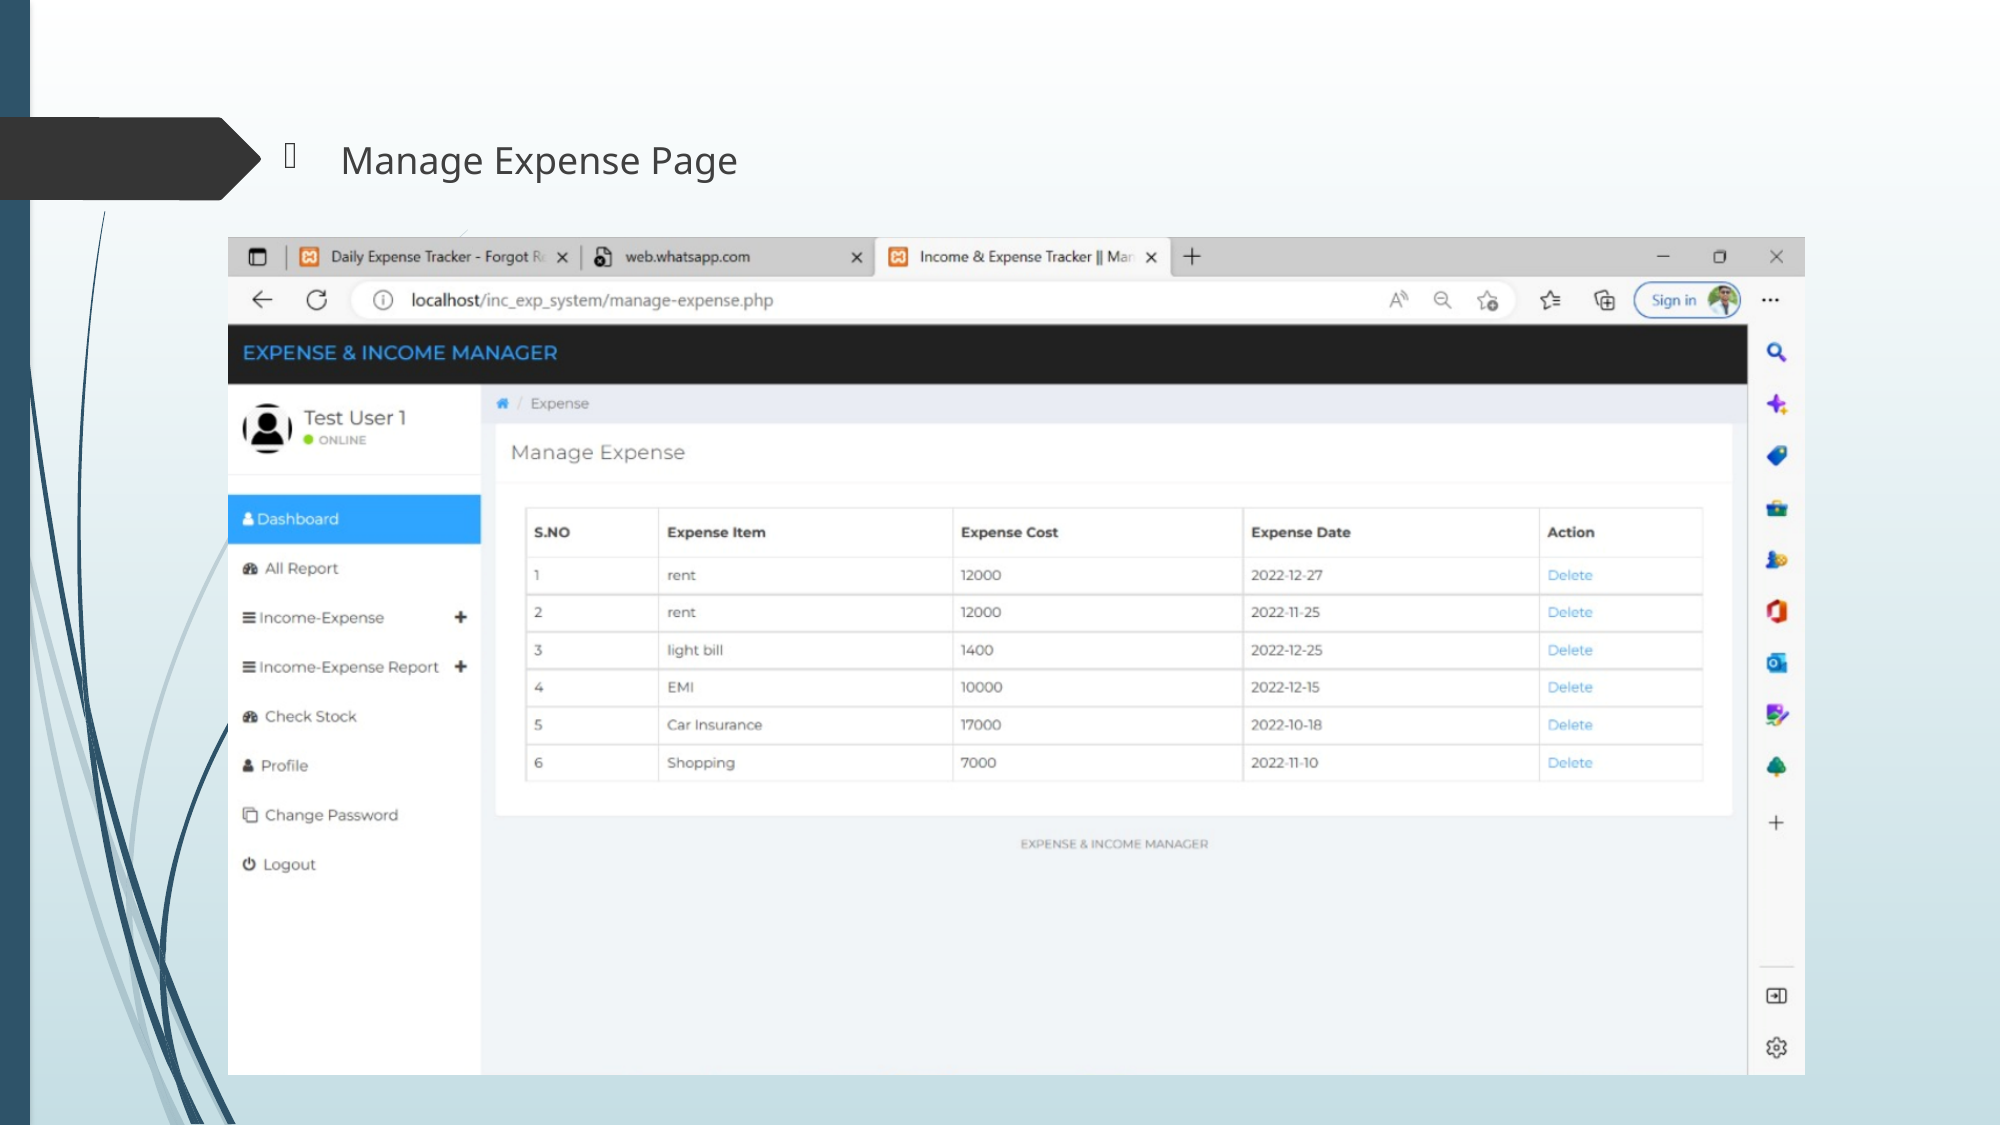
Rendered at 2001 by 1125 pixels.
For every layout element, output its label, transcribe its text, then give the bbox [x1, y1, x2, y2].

list Manage Expense Page [269, 129, 1731, 203]
picture [228, 237, 1805, 1075]
